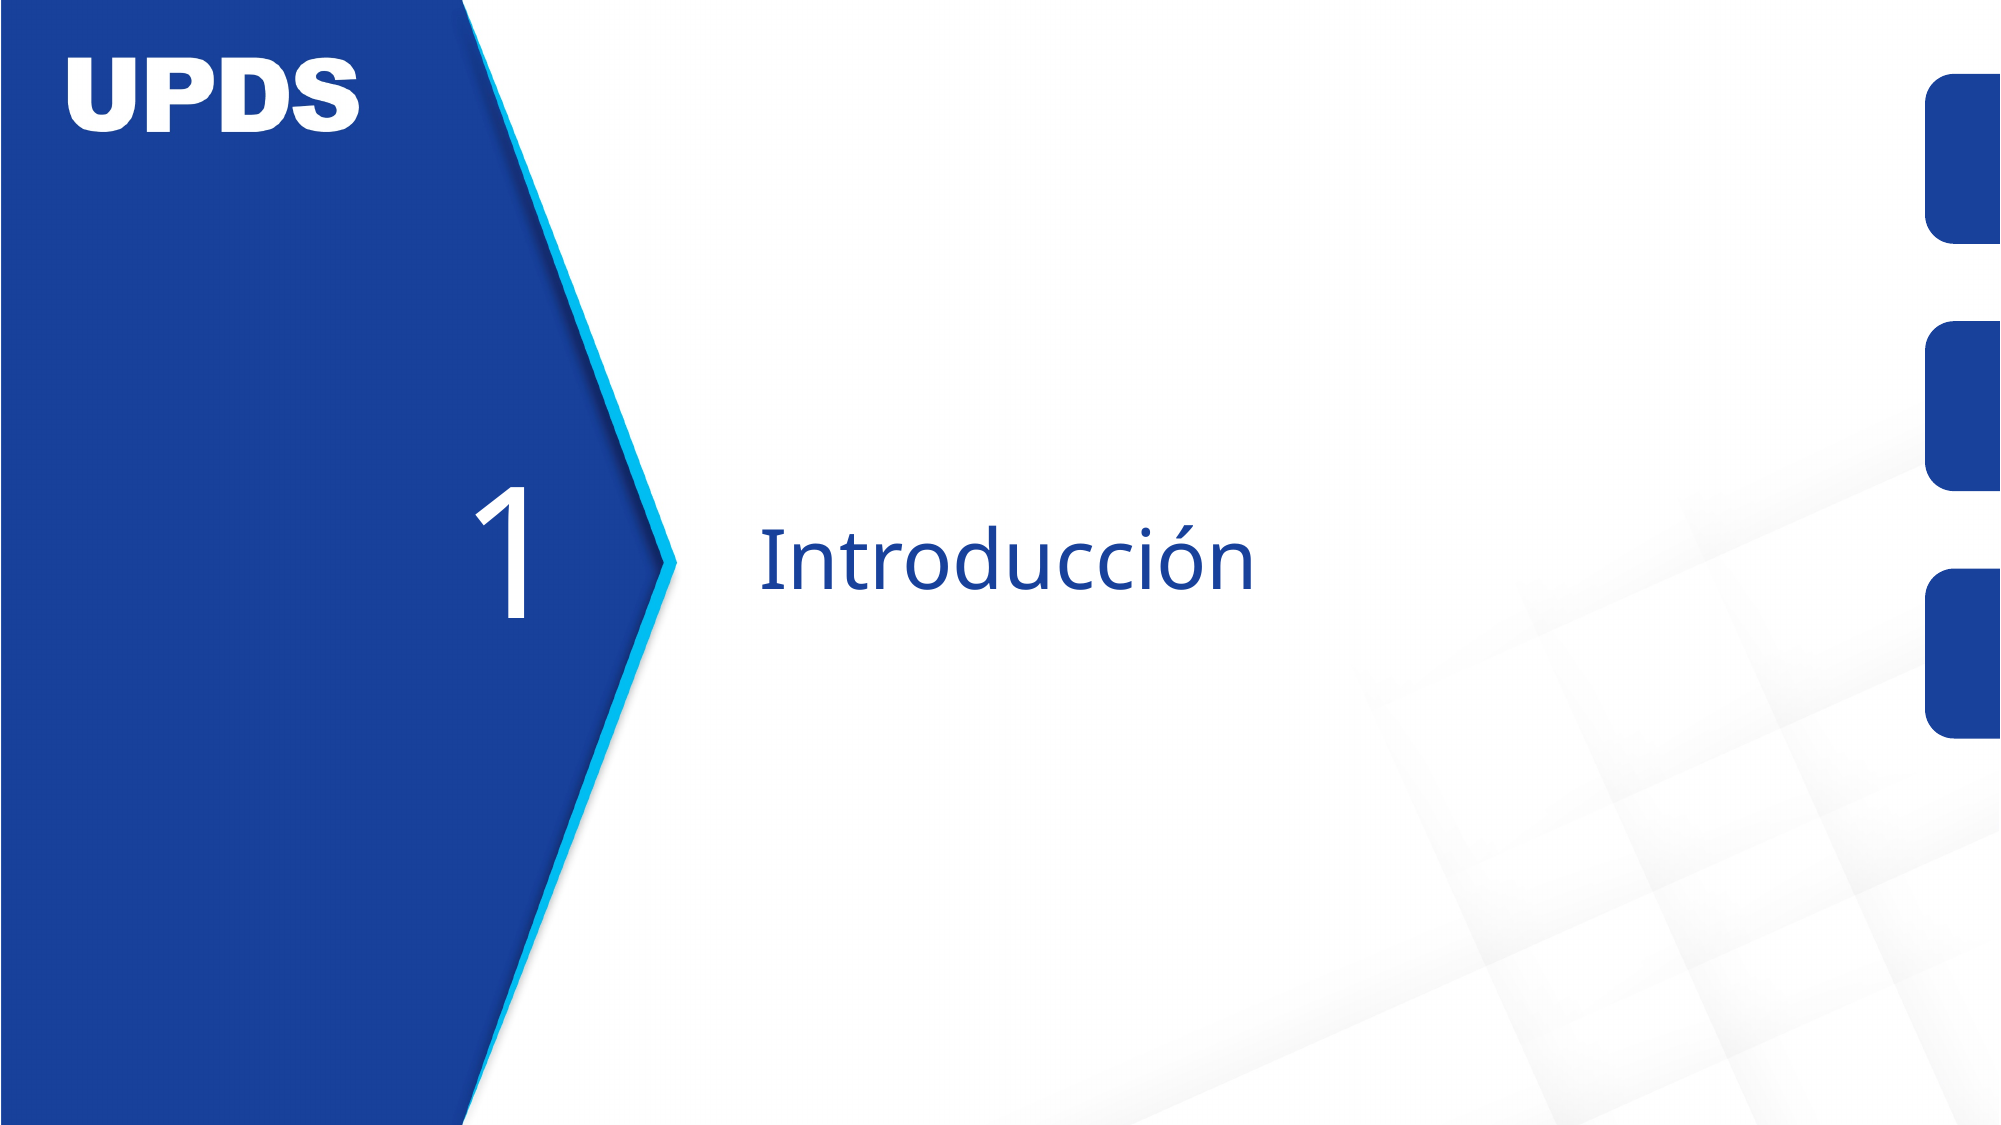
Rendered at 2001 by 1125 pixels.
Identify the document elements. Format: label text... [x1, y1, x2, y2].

text_box [1925, 568, 2000, 739]
text_box [1925, 321, 2000, 492]
text_box [1925, 73, 2000, 244]
picture [1, 0, 1999, 1125]
list Introducción [744, 471, 1572, 654]
list 1 [390, 468, 634, 650]
